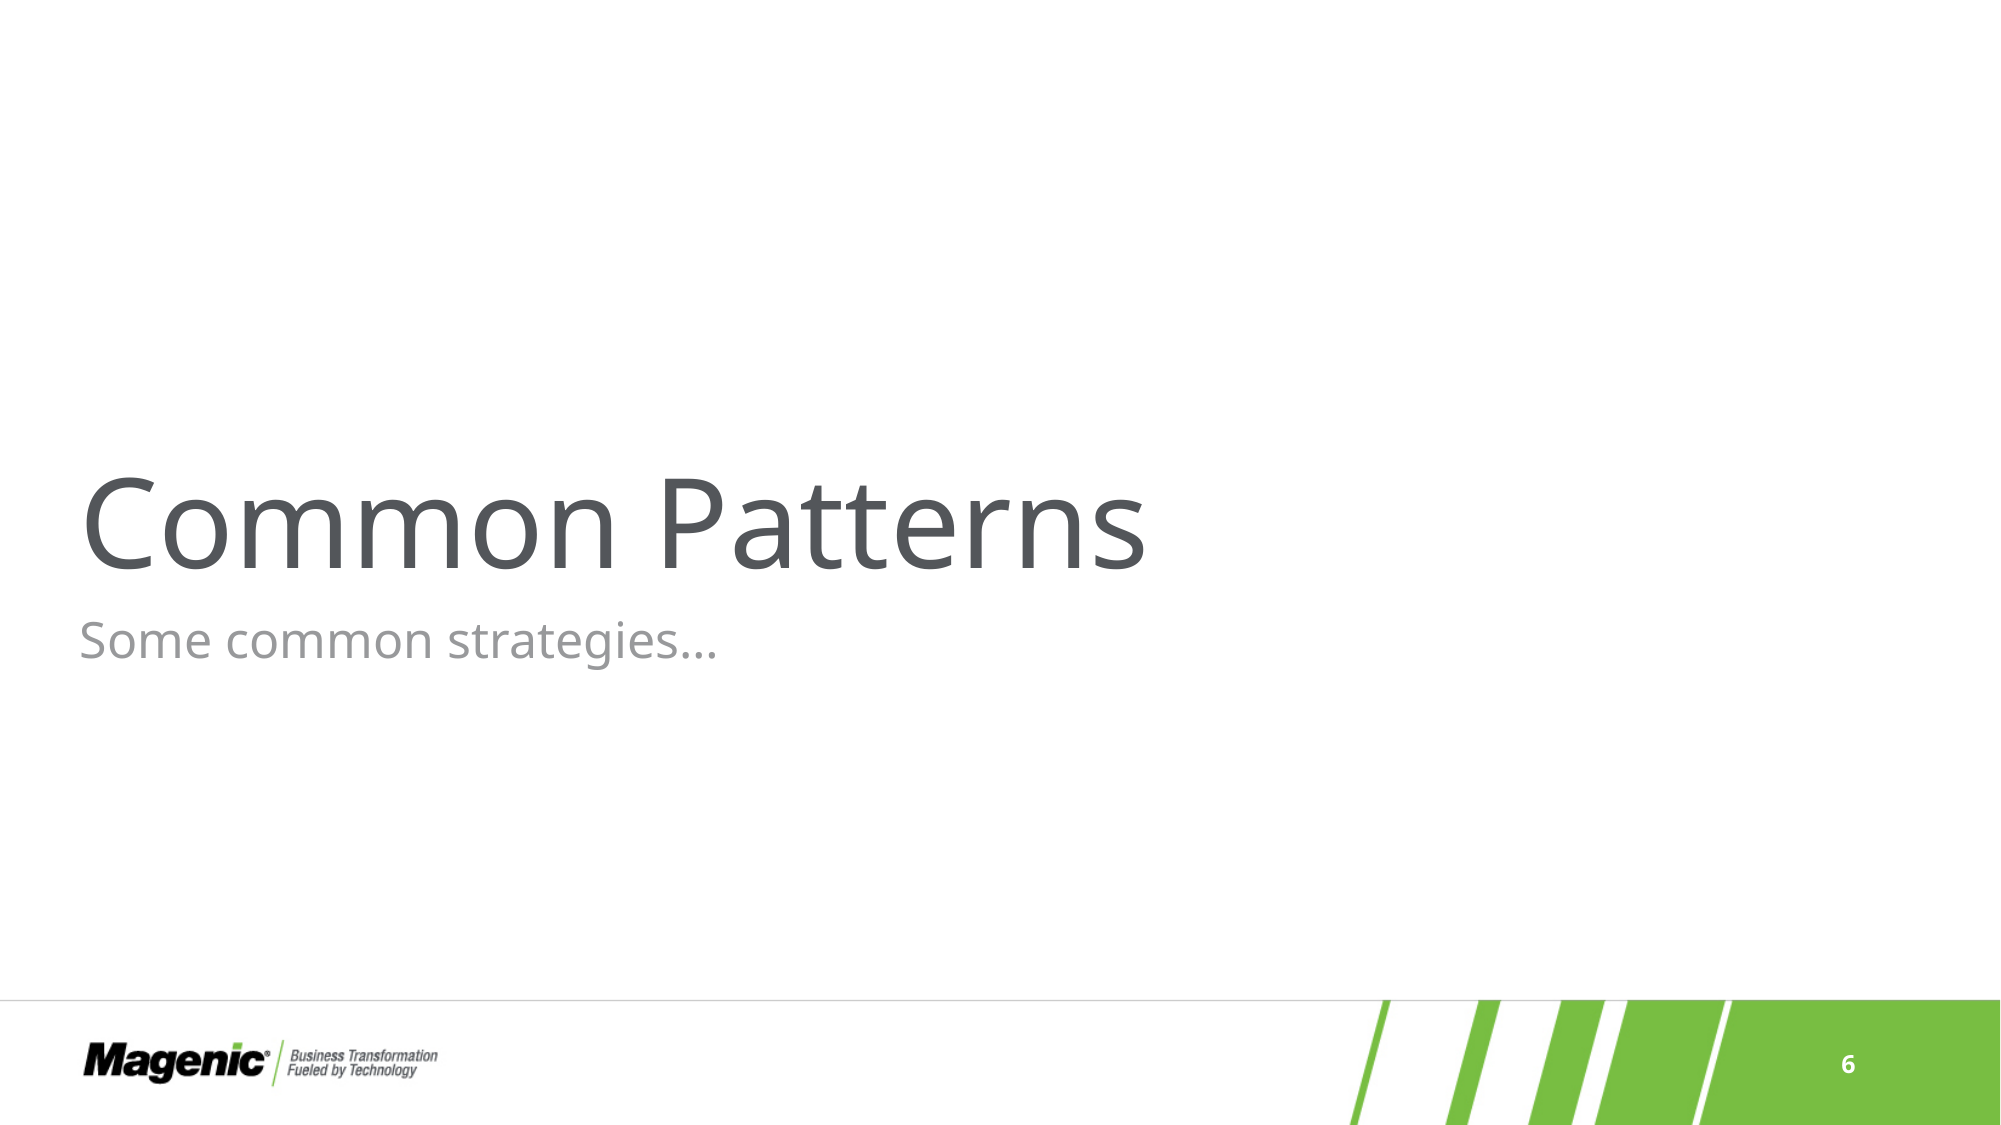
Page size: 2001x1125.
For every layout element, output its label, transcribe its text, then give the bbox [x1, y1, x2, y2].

title Common Patterns [64, 41, 1940, 604]
picture [0, 0, 2001, 1125]
list Some common strategies… [64, 607, 1940, 939]
